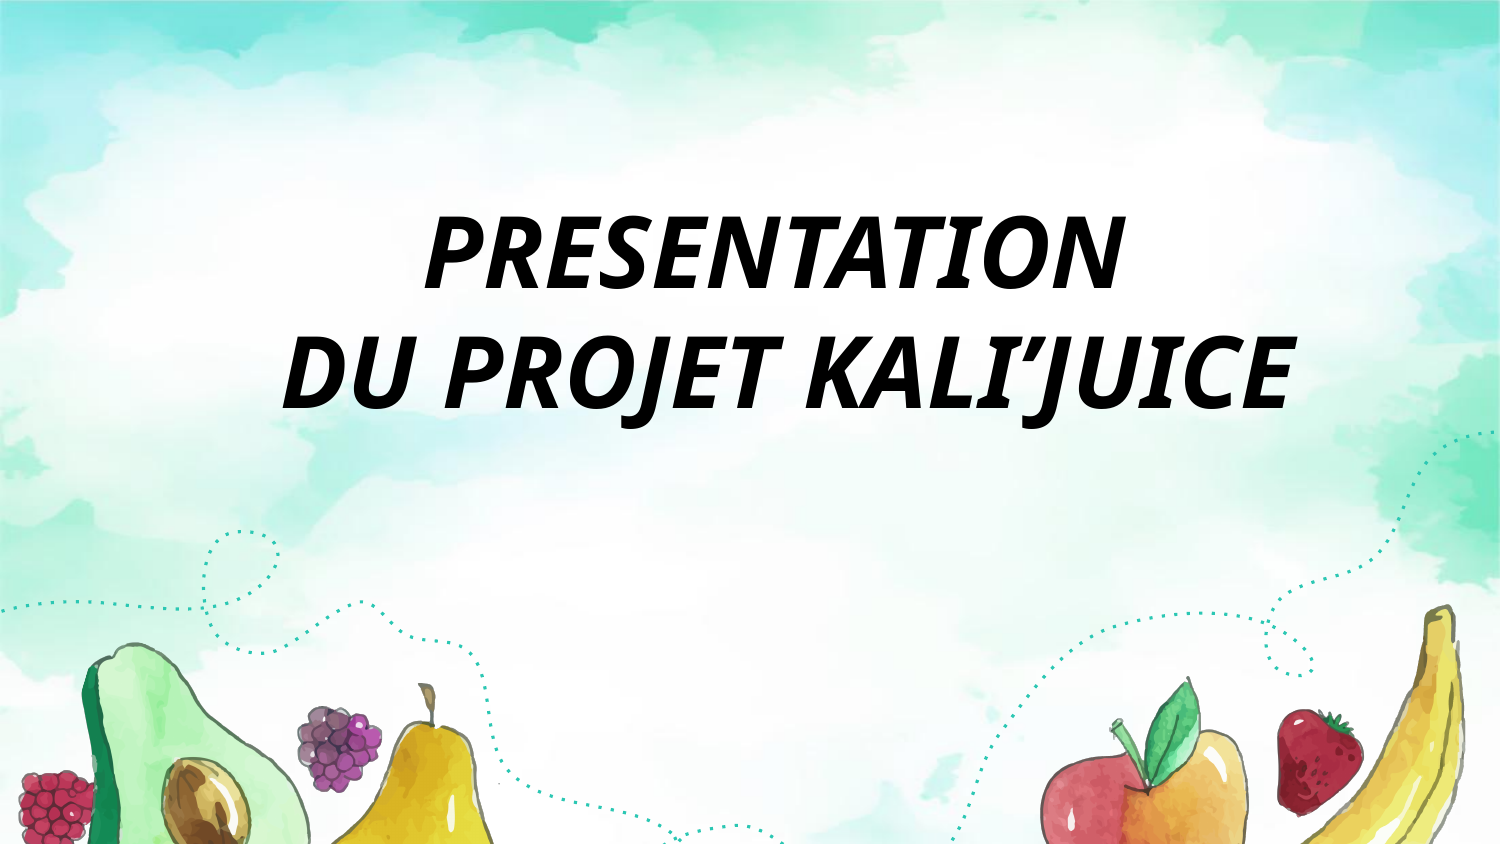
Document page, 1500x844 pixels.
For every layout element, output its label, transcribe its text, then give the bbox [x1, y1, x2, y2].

text_box PRESENTATION DU PROJET KALI’JUICE [178, 181, 1397, 437]
picture [0, 0, 1500, 844]
